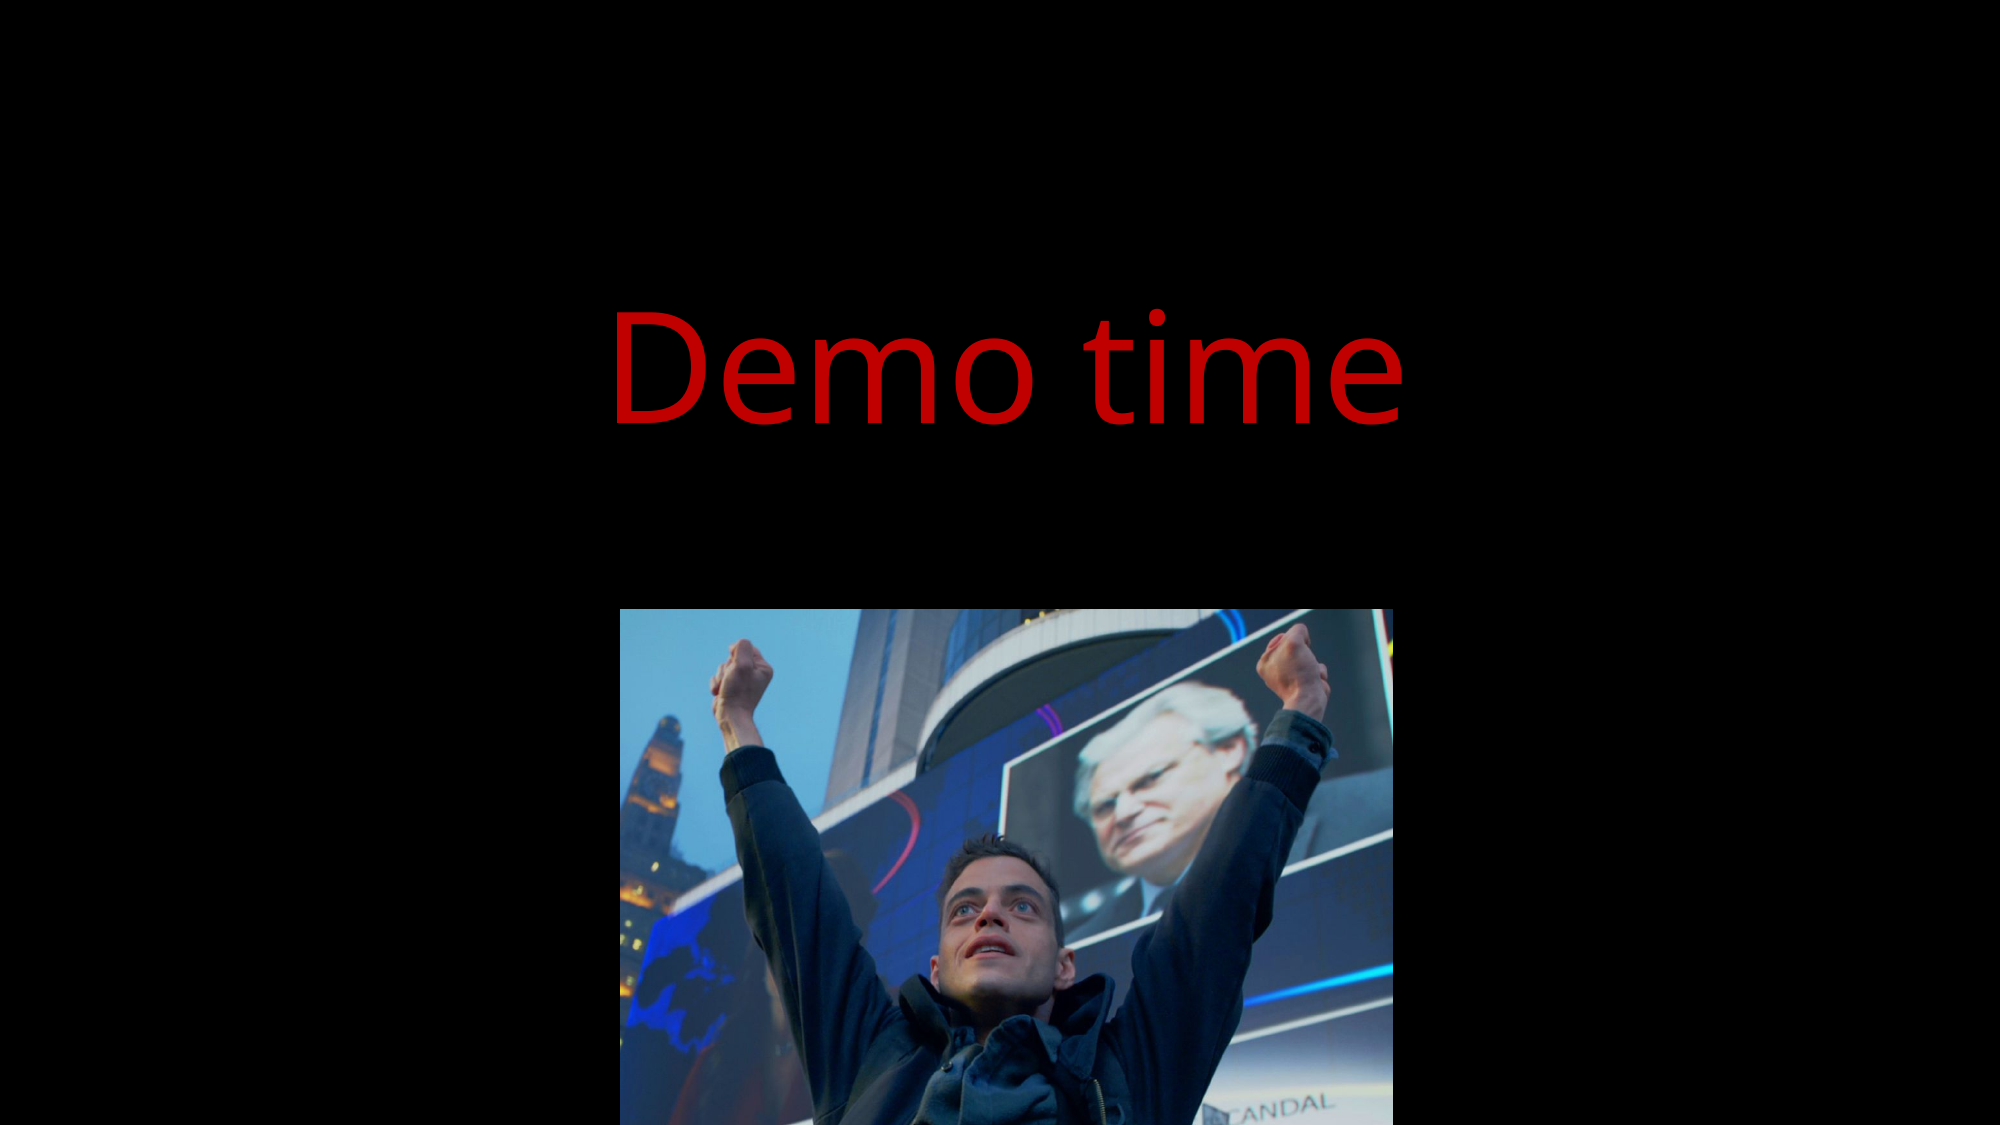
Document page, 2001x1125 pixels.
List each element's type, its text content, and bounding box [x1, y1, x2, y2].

picture [619, 609, 1393, 1125]
text_box Demo time [256, 281, 1757, 465]
